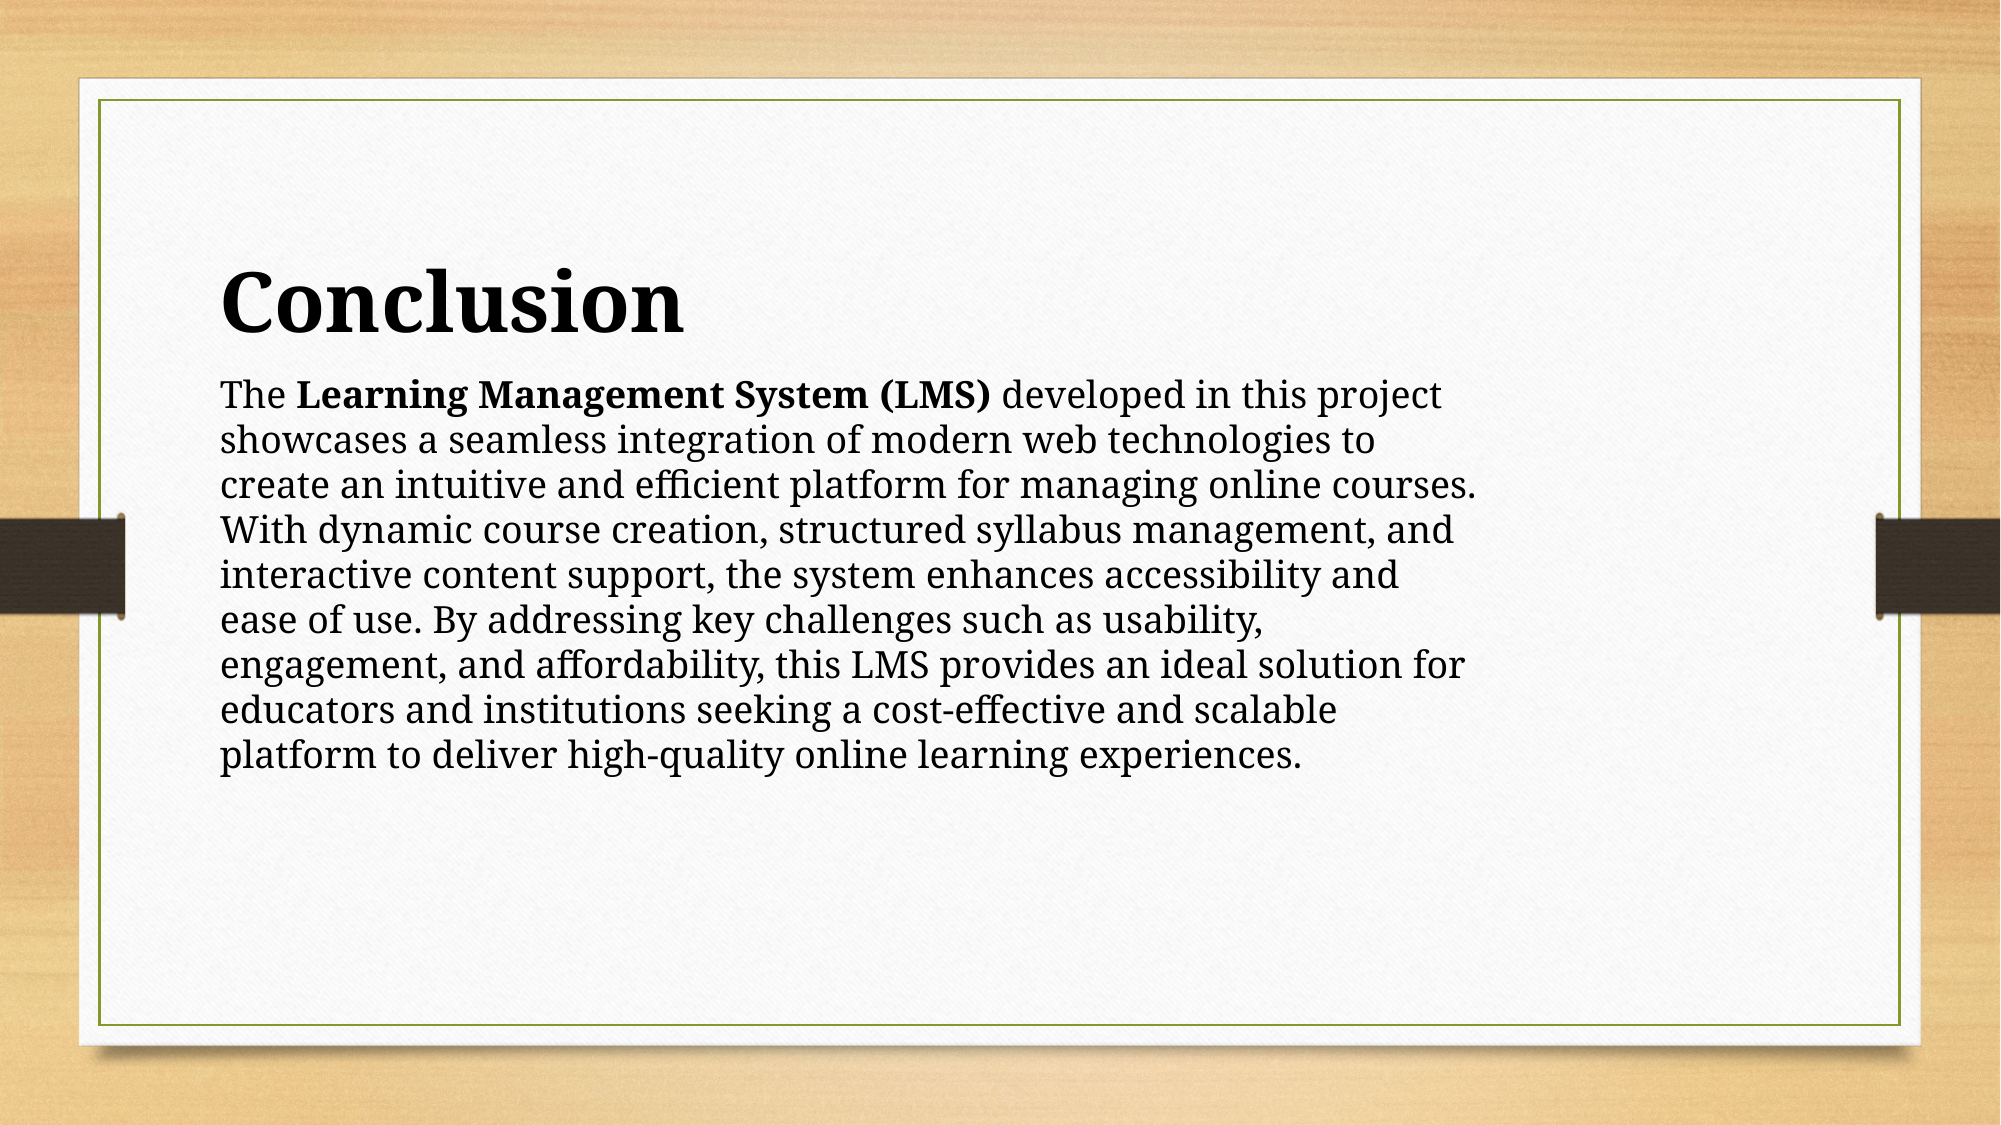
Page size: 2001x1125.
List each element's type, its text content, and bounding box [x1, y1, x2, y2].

picture [0, 0, 2001, 1125]
text_box The Learning Management System (LMS) developed in this project showcases a seamless integration of modern web technologies to create an intuitive and efficient platform for managing online courses. With dynamic course creation, structured syllabus management, and interactive content support, the system enhances accessibility and ease of use. By addressing key challenges such as usability, engagement, and affordability, this LMS provides an ideal solution for educators and institutions seeking a cost-effective and scalable platform to deliver high-quality online learning experiences. [204, 363, 1502, 783]
text_box Conclusion [204, 241, 759, 357]
